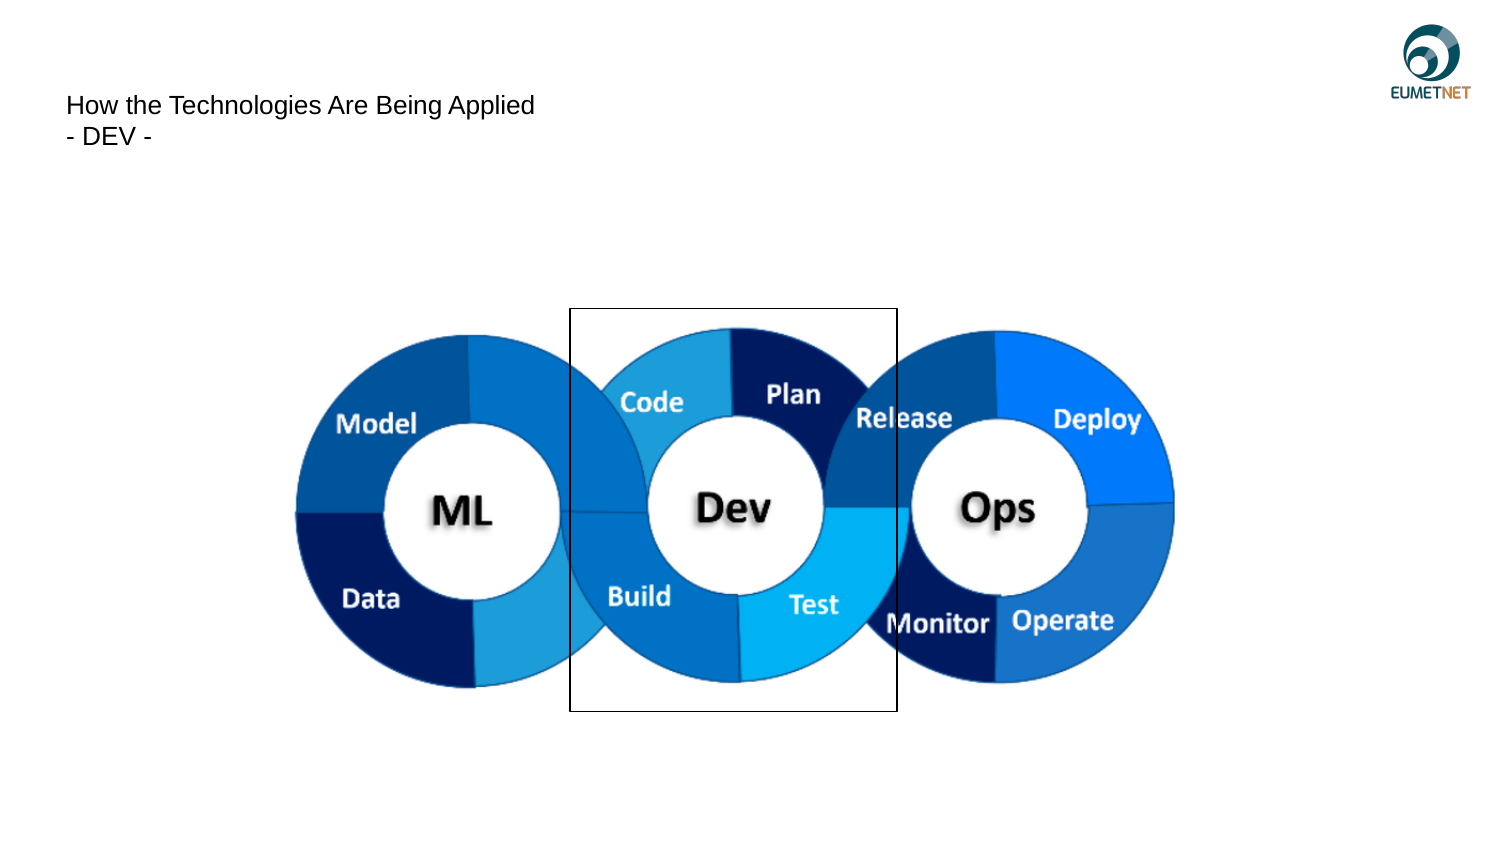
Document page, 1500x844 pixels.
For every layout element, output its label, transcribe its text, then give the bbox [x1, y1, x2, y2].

picture [1381, 15, 1480, 108]
picture [282, 318, 1190, 701]
title How the Technologies Are Being Applied - DEV - [51, 72, 1449, 167]
text_box [569, 308, 897, 316]
